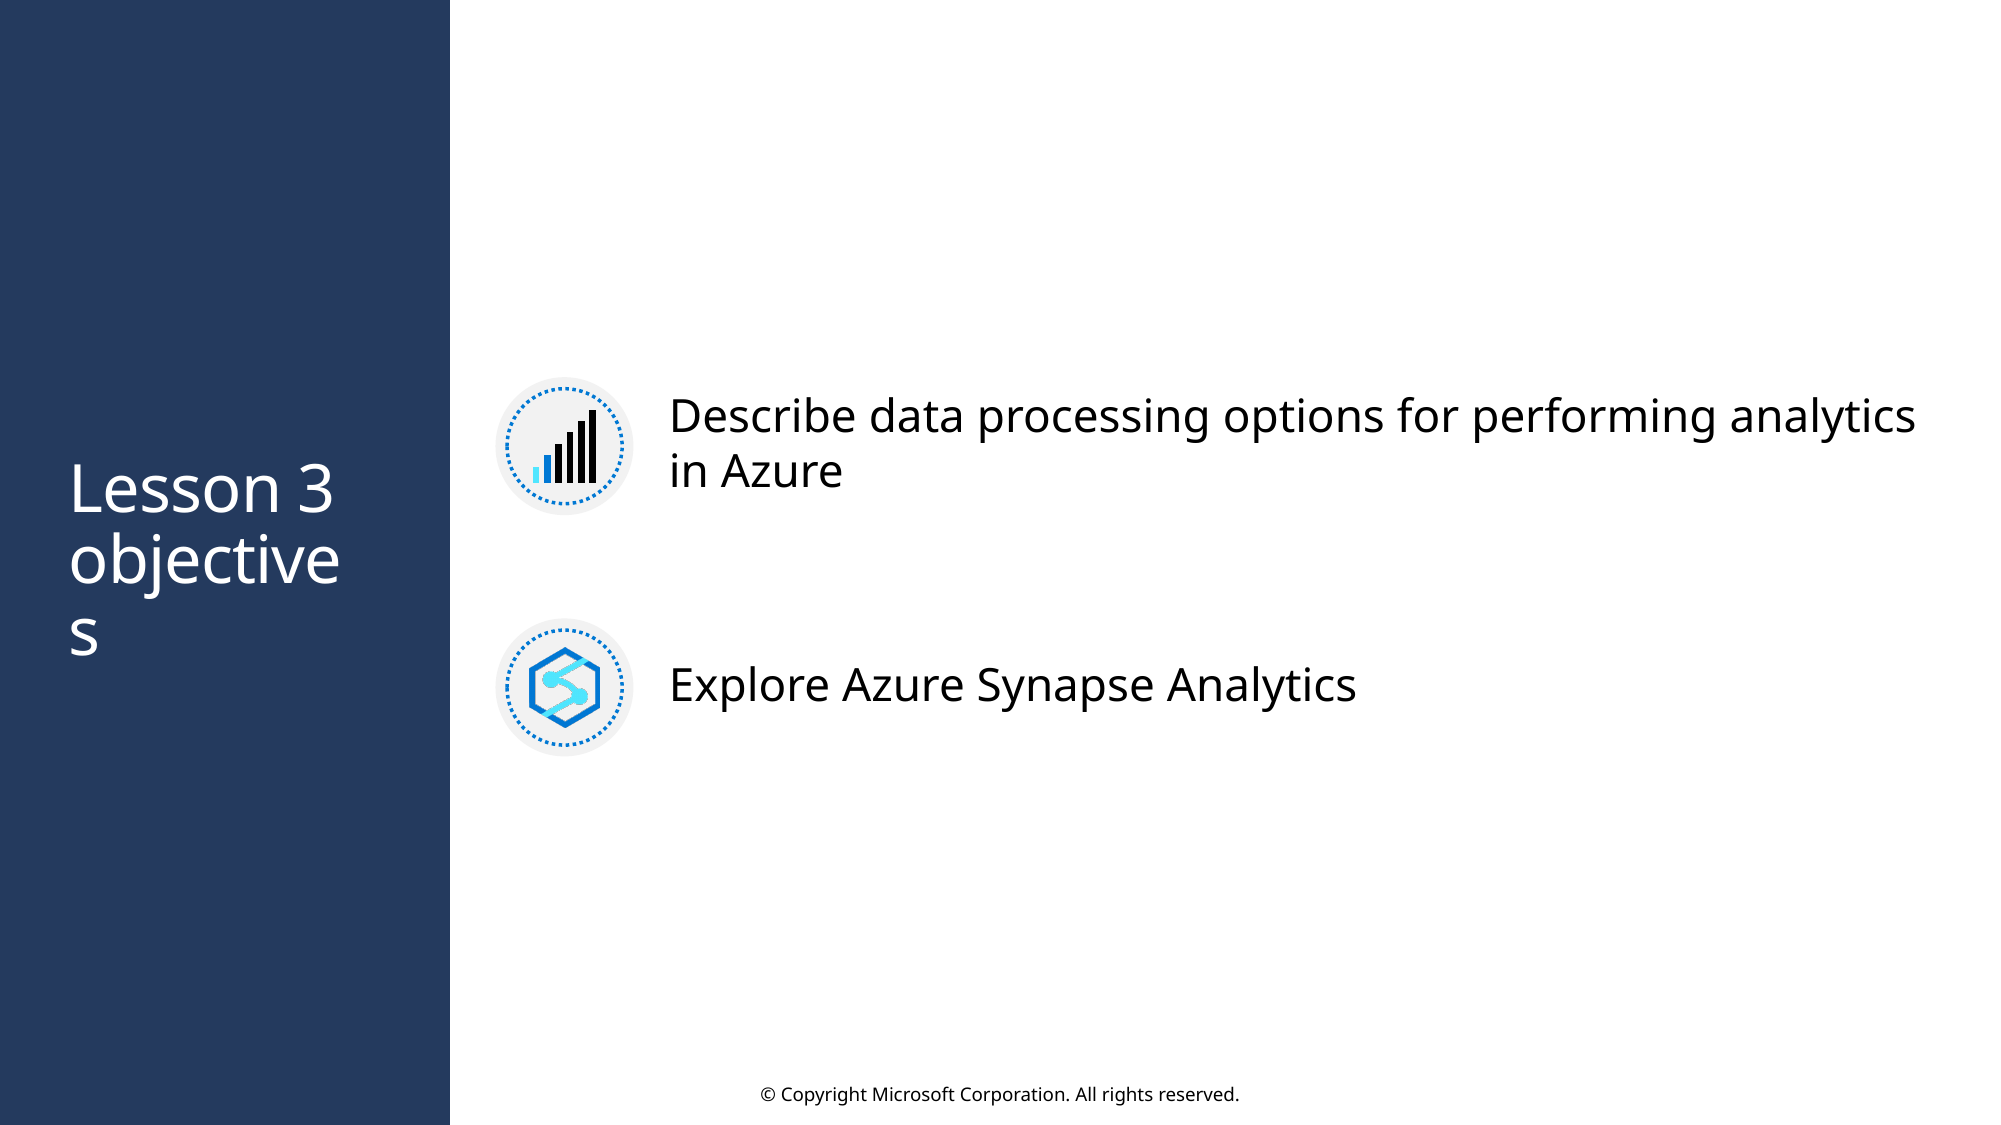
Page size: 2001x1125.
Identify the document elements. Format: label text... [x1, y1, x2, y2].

list Explore Azure Synapse Analytics [669, 582, 1932, 784]
picture [495, 618, 634, 757]
title Lesson 3 objectives [68, 506, 391, 619]
list Describe data processing options for performing analytics in Azure [669, 341, 1932, 543]
picture [495, 376, 634, 516]
